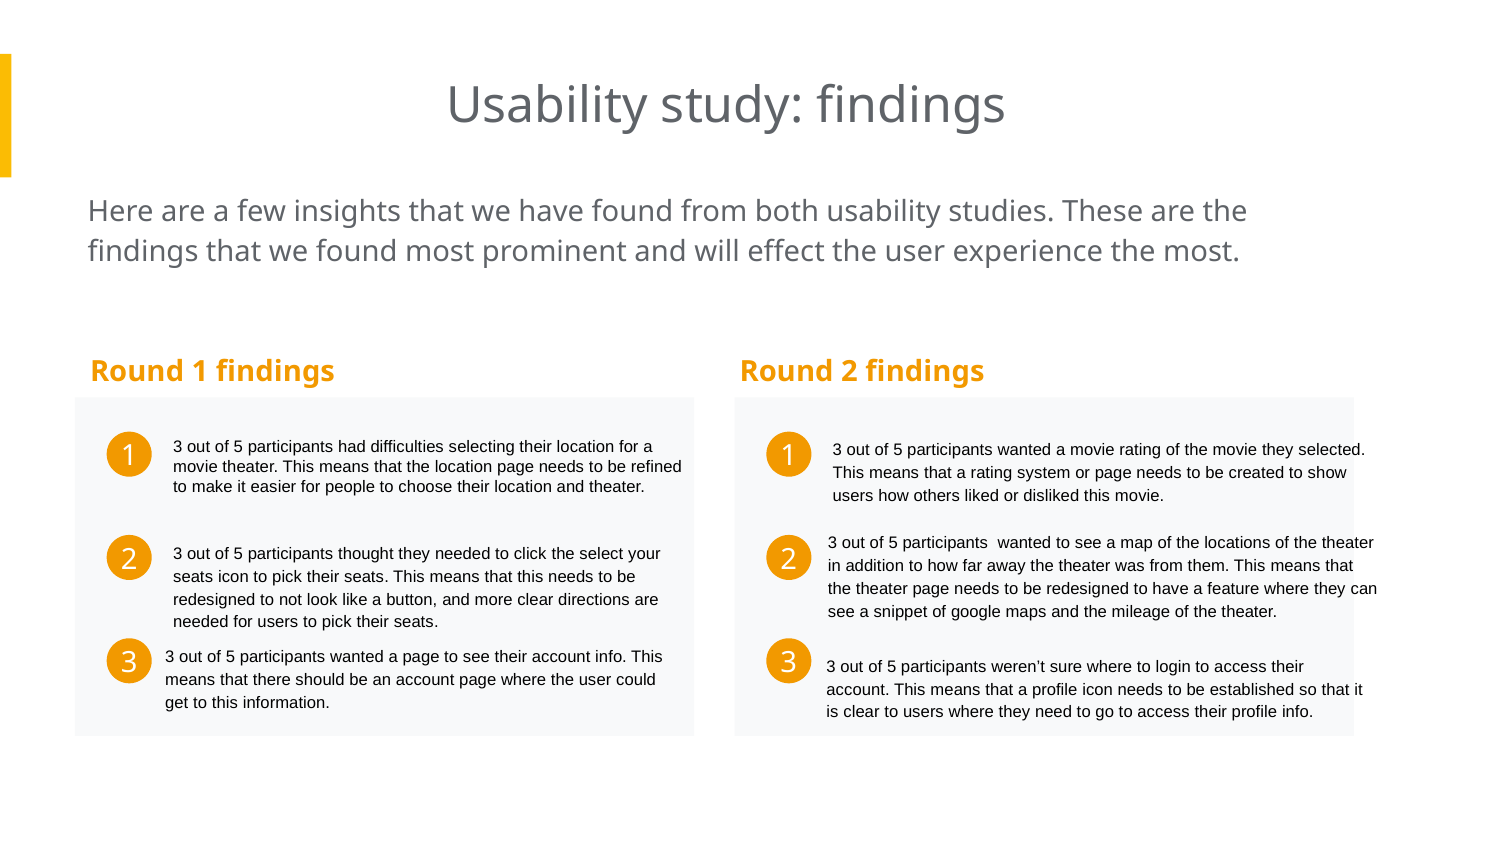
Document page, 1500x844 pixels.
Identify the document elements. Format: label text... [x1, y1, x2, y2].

text_box 3 out of 5 participants wanted a movie rating of the movie they selected. This means that a rating system or page needs to be created to show users how others liked or disliked this movie. [817, 421, 1384, 513]
text_box 1 [766, 431, 812, 477]
text_box 3 [106, 638, 152, 684]
text_box 3 out of 5 participants wanted to see a map of the locations of the theater in addition to how far away the theater was from them. This means that the theater page needs to be redesigned to have a feature where they can see a snippet of google maps and the mileage of the theater. [812, 513, 1394, 636]
text_box Here are a few insights that we have found from both usability studies. These are the findings that we found most prominent and will effect the user experience the most. [87, 172, 1379, 323]
text_box 1 [106, 431, 152, 477]
text_box Round 1 findings [74, 331, 623, 397]
text_box 3 out of 5 participants had difficulties selecting their location for a movie theater. This means that the location page needs to be refined to make it easier for people to choose their location and theater. [158, 421, 706, 512]
text_box 3 out of 5 participants thought they needed to click the select your seats icon to pick their seats. This means that this needs to be redesigned to not look like a button, and more clear directions are needed for users to pick their seats. [158, 524, 706, 670]
text_box Usability study: findings [229, 57, 1240, 148]
text_box Round 2 findings [724, 331, 1272, 402]
text_box 2 [766, 534, 812, 580]
text_box 3 out of 5 participants wanted a page to see their account info. This means that there should be an account page where the user could get to this information. [150, 627, 698, 727]
text_box [74, 397, 695, 736]
text_box 3 [766, 638, 812, 684]
text_box [734, 397, 1354, 736]
text_box 2 [106, 534, 152, 580]
text_box 3 out of 5 participants weren’t sure where to login to access their account. This means that a profile icon needs to be established so that it is clear to users where they need to go to access their profile info. [811, 637, 1382, 737]
